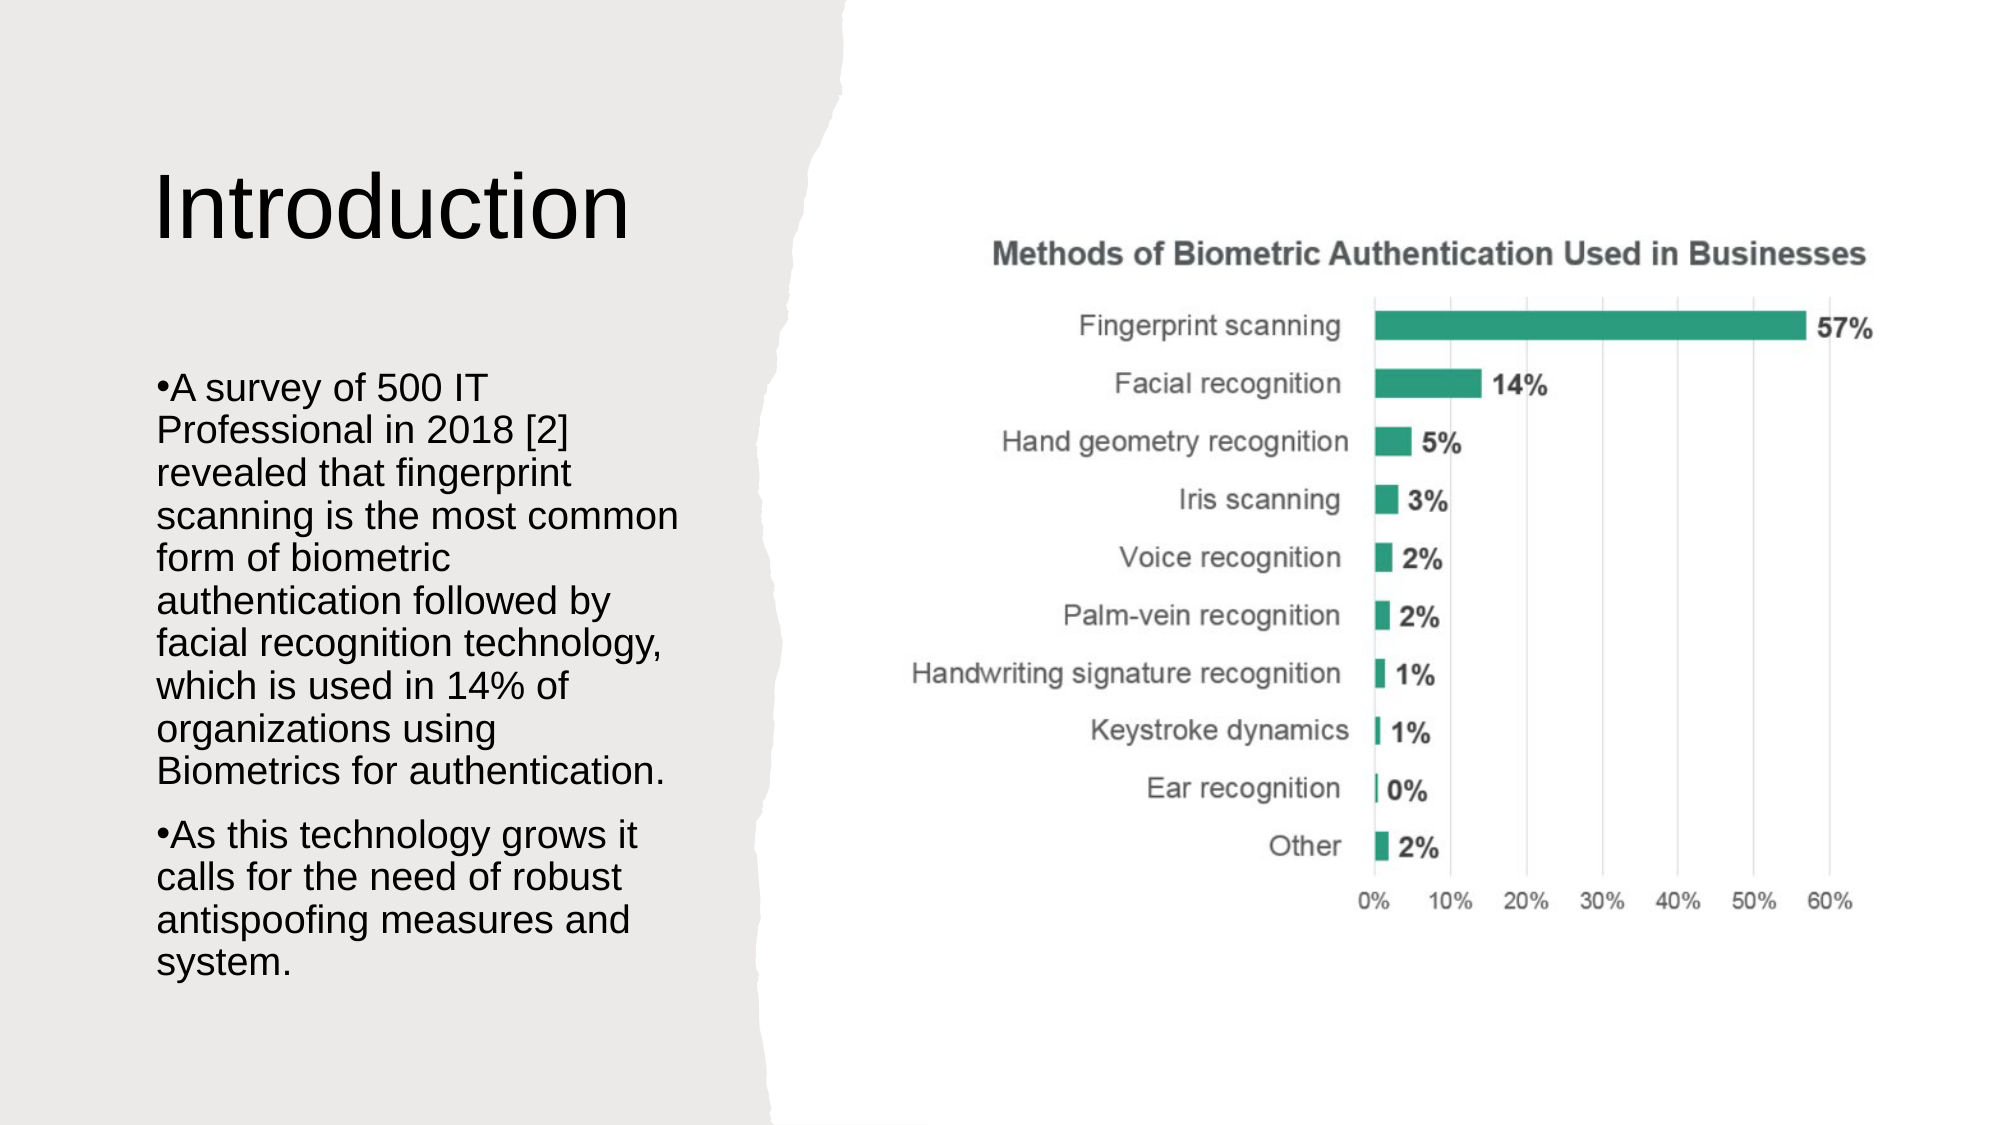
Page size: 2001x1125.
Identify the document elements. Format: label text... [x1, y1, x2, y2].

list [893, 215, 1903, 914]
text_box [756, 0, 2000, 1125]
list A survey of 500 IT Professional in 2018 [2] revealed that fingerprint scanning is the most common form of biometric authentication followed by facial recognition technology, which is used in 14% of organizations using Biometrics for authentication. As this technology grows it calls for the need of robust antispoofing measures and system. [141, 359, 704, 1002]
text_box [0, 0, 929, 1125]
title Introduction [137, 99, 751, 319]
